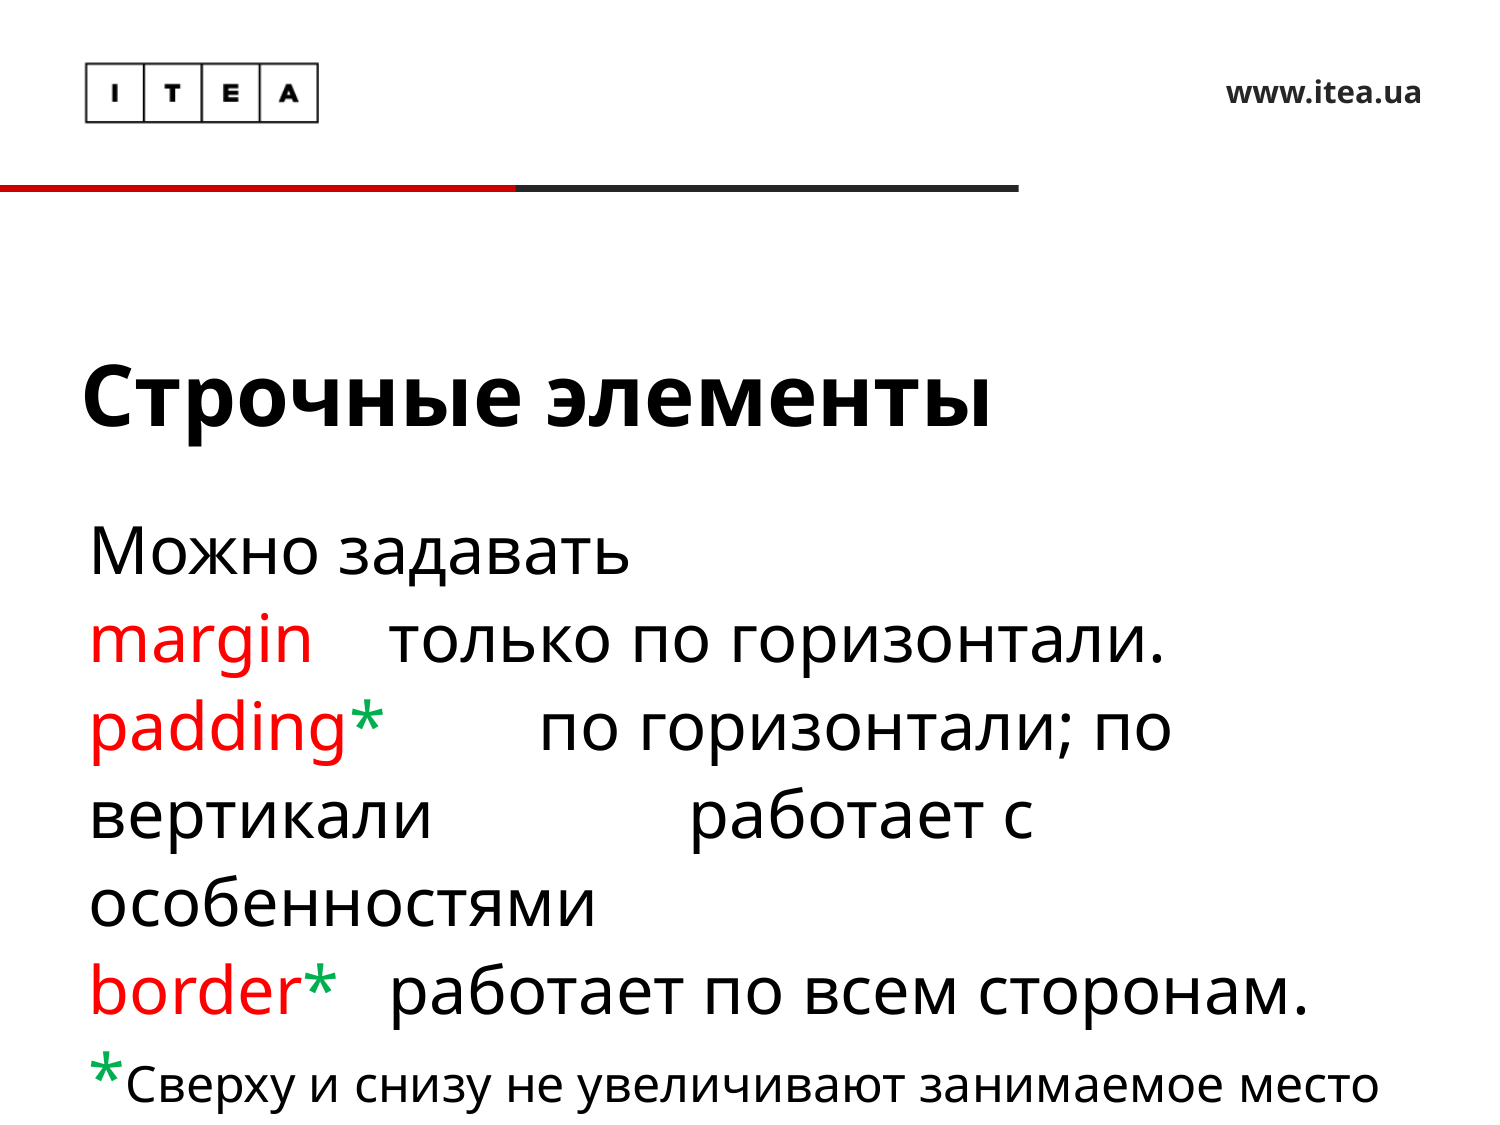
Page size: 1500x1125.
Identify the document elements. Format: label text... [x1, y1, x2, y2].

list Можно задавать margin только по горизонтали. padding* по горизонтали; по вертикали работает с особенностями border* работает по всем сторонам. *Сверху и снизу не увеличивают занимаемое место [74, 492, 1416, 1036]
title Строчные элементы [65, 323, 1425, 421]
text_box [516, 185, 1019, 192]
picture [57, 49, 344, 133]
text_box www.itea.ua [1172, 66, 1477, 115]
text_box [0, 185, 516, 192]
